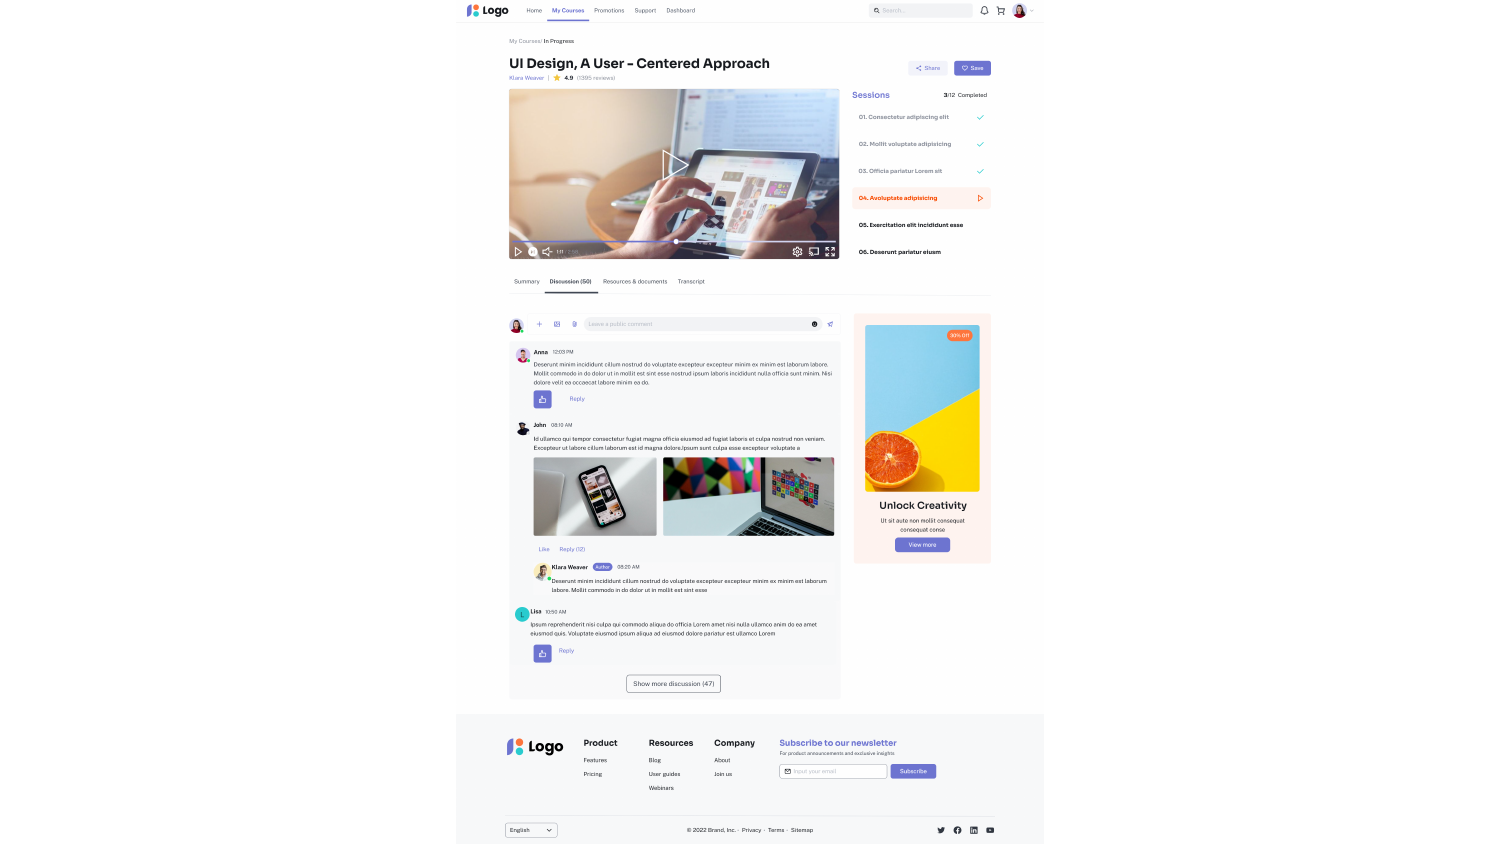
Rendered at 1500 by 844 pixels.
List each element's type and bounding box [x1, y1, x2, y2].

picture [455, 0, 1045, 844]
